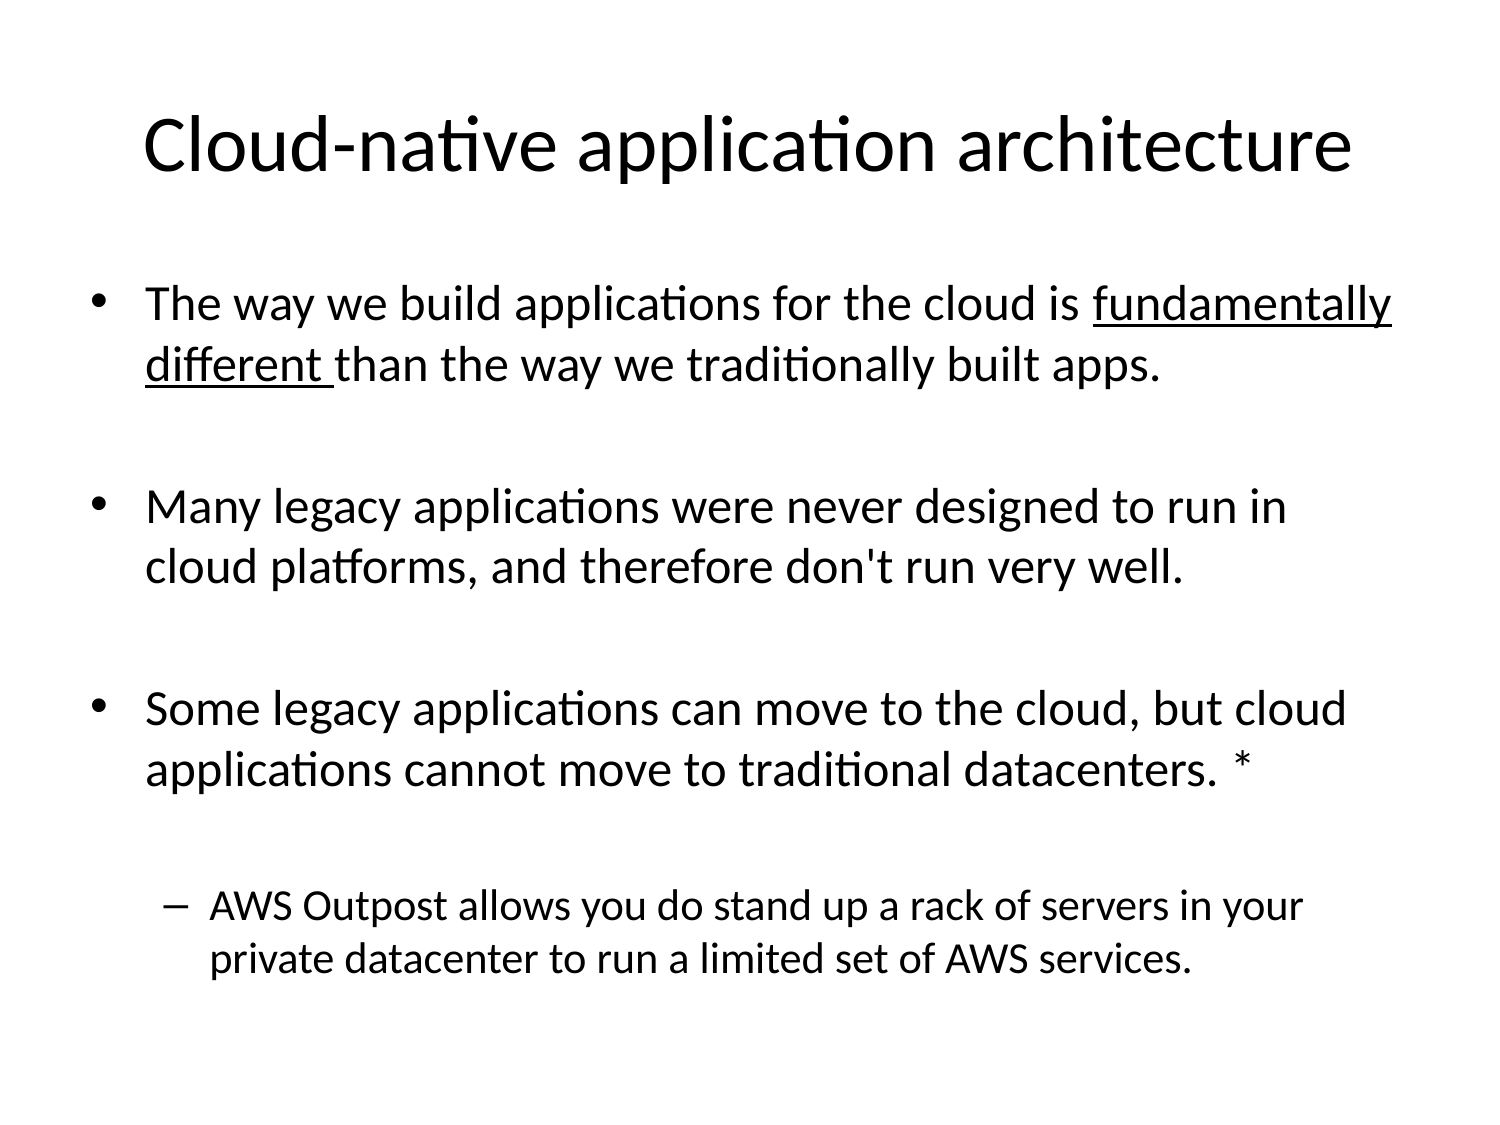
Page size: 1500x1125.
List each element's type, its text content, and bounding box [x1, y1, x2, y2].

title Cloud-native application architecture [75, 45, 1425, 233]
list The way we build applications for the cloud is fundamentally different than the way we traditionally built apps. Many legacy applications were never designed to run in cloud platforms, and therefore don't run very well. Some legacy applications can move to the cloud, but cloud applications cannot move to traditional datacenters. * AWS Outpost allows you do stand up a rack of servers in your private datacenter to run a limited set of AWS services. [75, 262, 1425, 1044]
